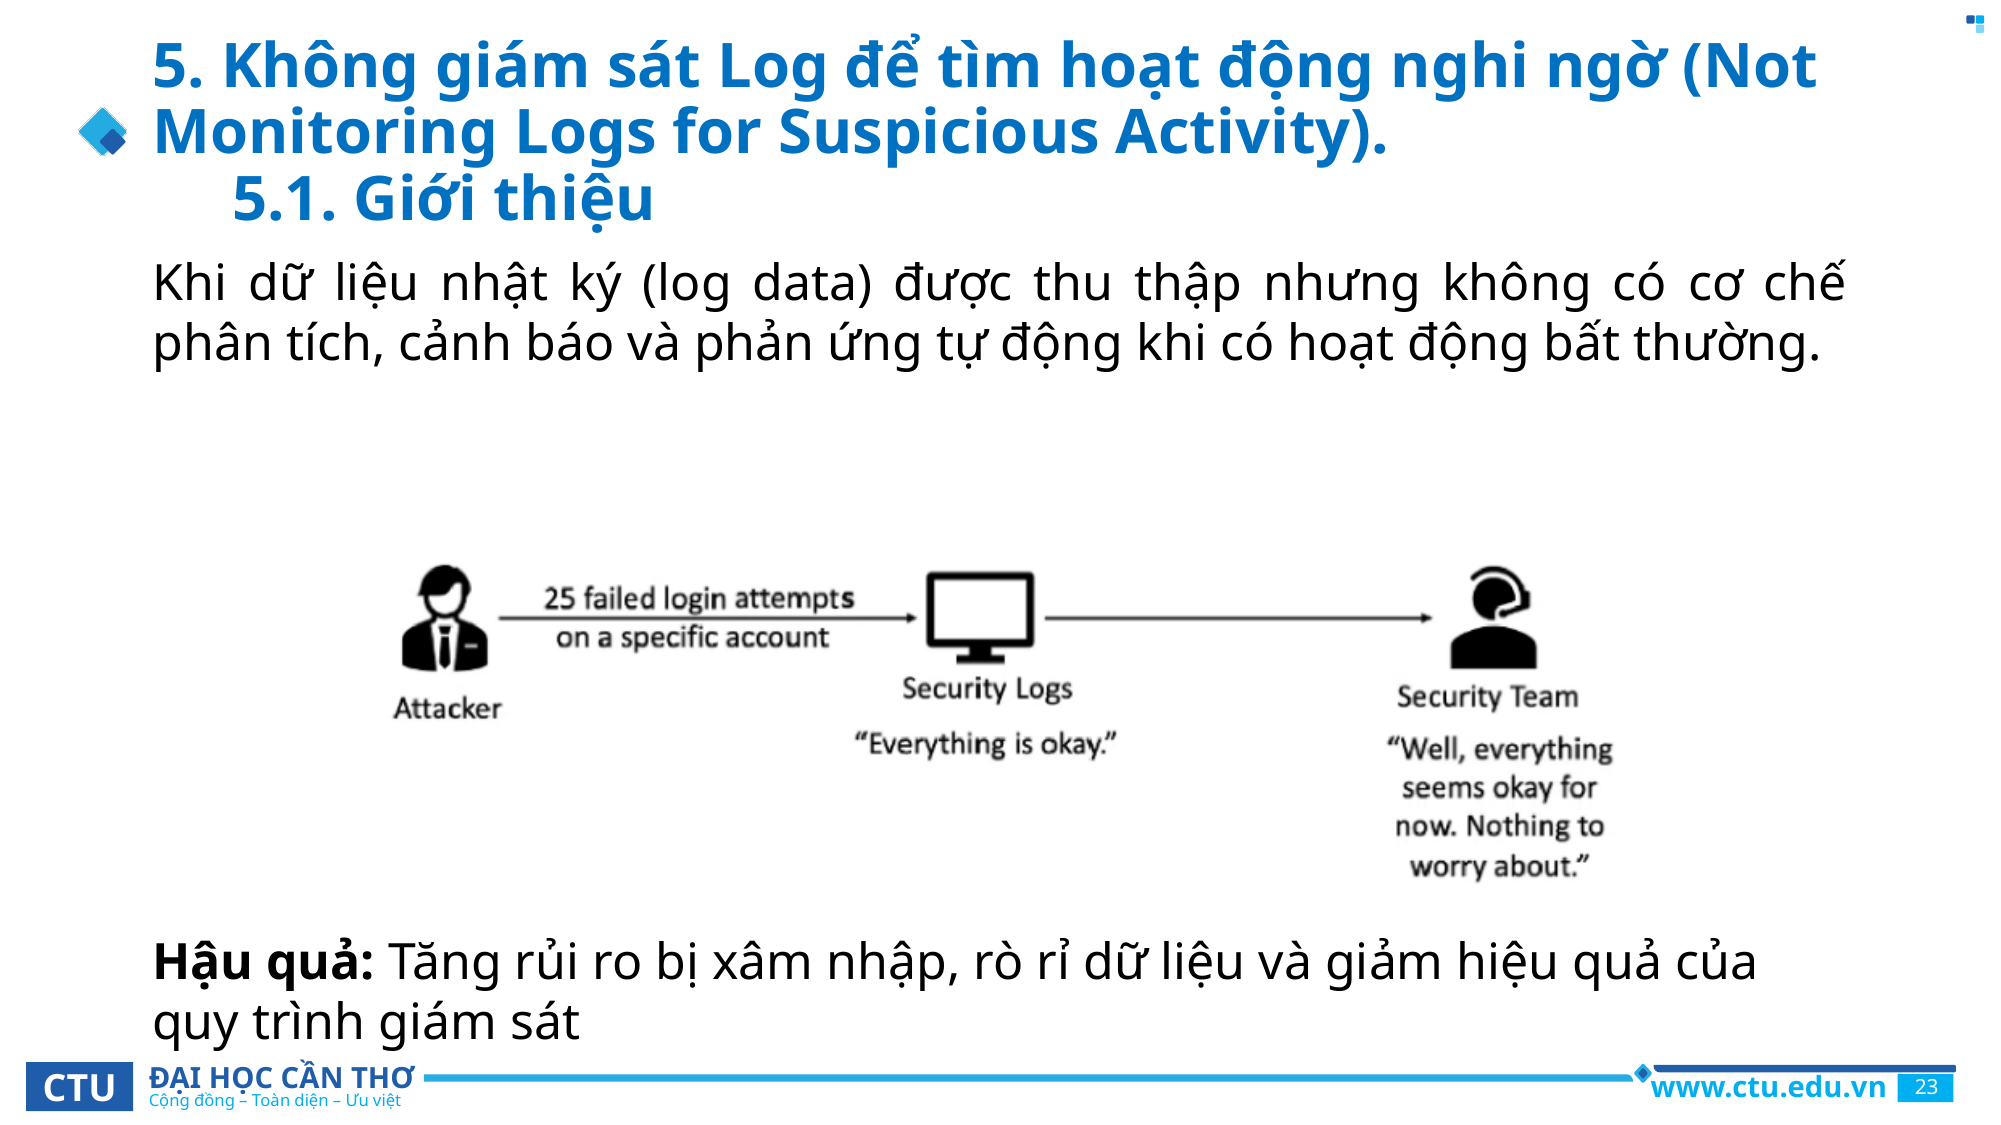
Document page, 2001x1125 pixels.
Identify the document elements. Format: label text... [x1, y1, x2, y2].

picture [293, 517, 1707, 924]
picture [78, 107, 127, 156]
list Khi dữ liệu nhật ký (log data) được thu thập nhưng không có cơ chế phân tích, cảnh báo và phản ứng tự động khi có hoạt động bất thường. [137, 243, 1863, 921]
text_box Hậu quả: Tăng rủi ro bị xâm nhập, rò rỉ dữ liệu và giảm hiệu quả của quy trình giám sát [137, 921, 1863, 1057]
title 5. Không giám sát Log để tìm hoạt động nghi ngờ (Not Monitoring Logs for Suspicious Activity). 5.1. Giới thiệu [137, 24, 1863, 243]
